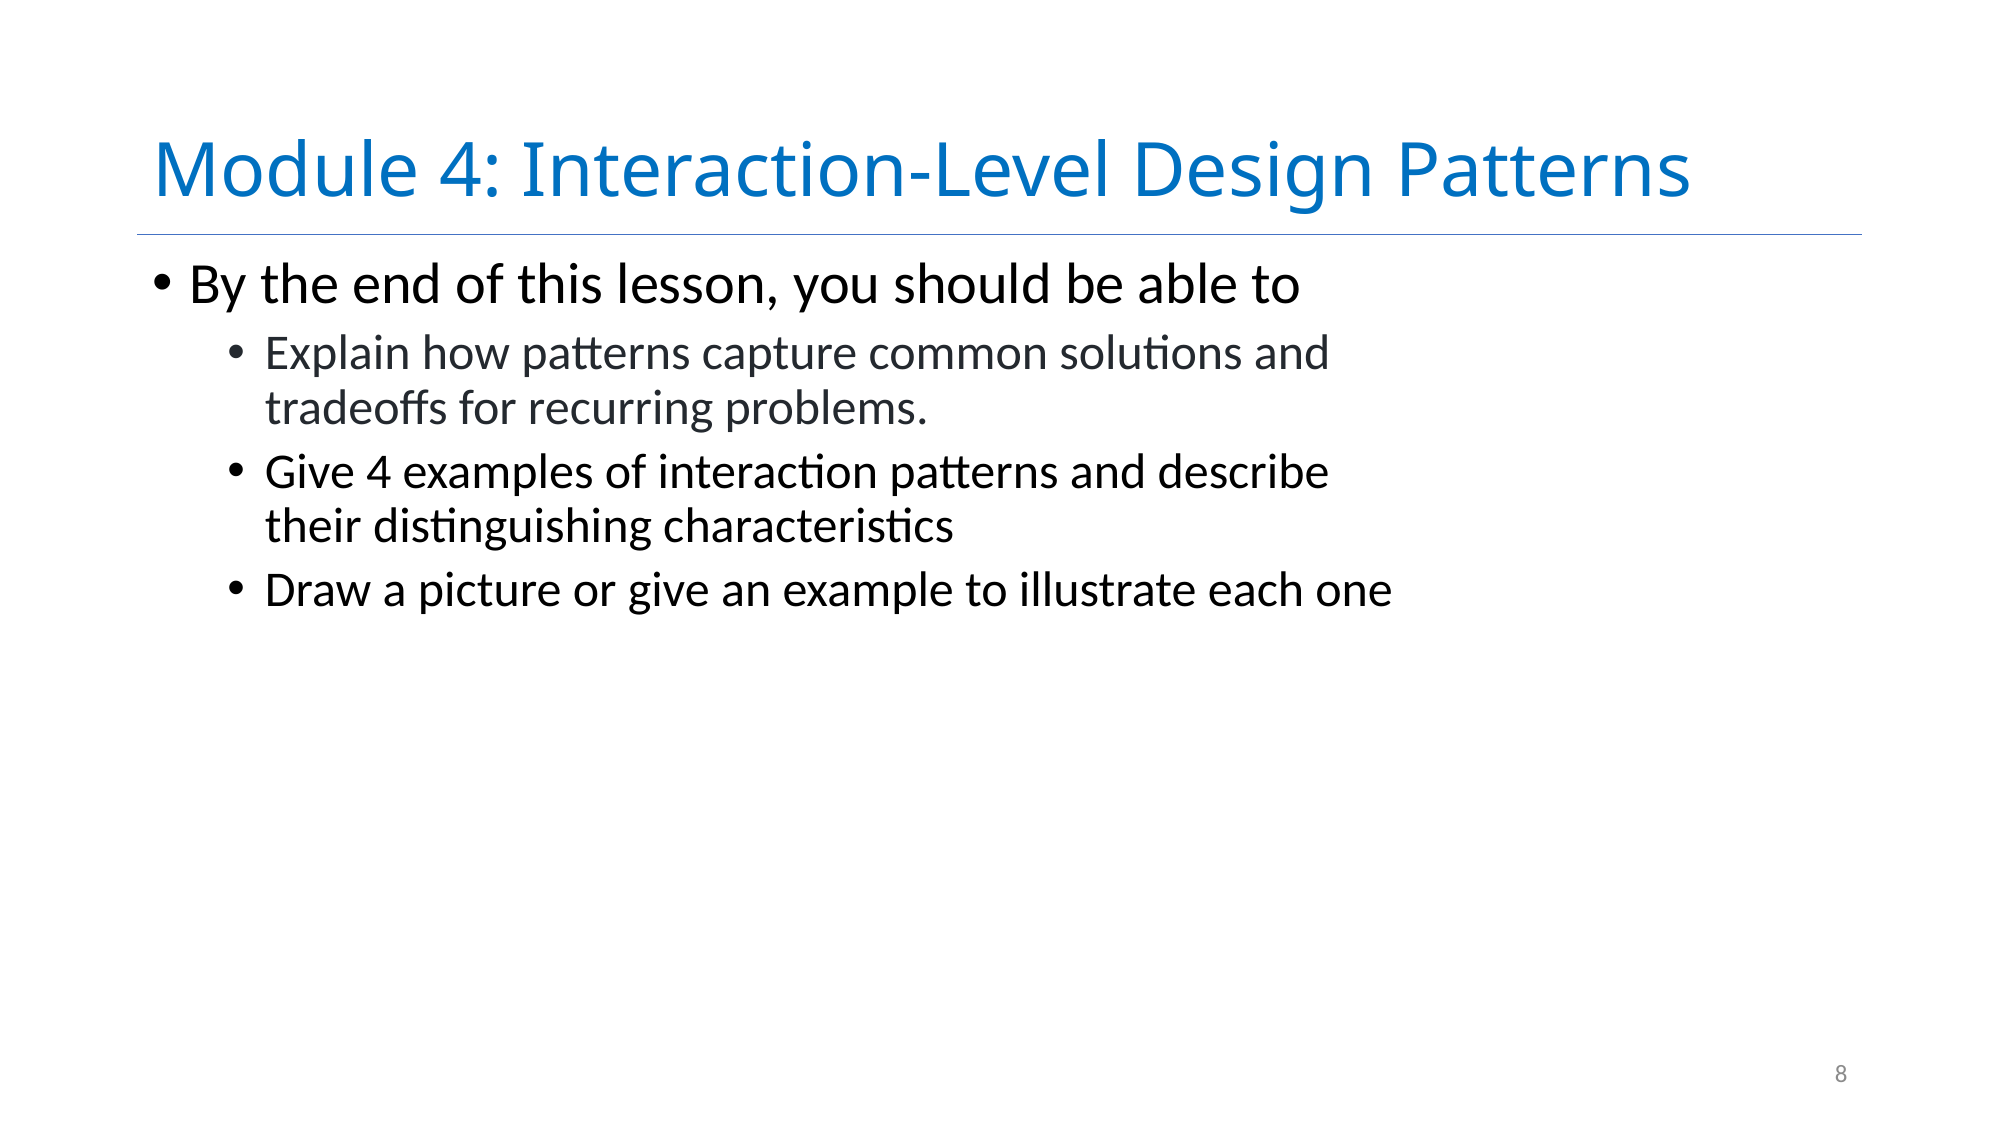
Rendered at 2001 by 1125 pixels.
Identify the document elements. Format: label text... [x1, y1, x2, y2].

slide_number 8 [1412, 1042, 1863, 1103]
title Module 4: Interaction-Level Design Patterns [137, 3, 1863, 221]
list By the end of this lesson, you should be able to Explain how patterns capture common solutions and tradeoffs for recurring problems. Give 4 examples of interaction patterns and describe their distinguishing characteristics Draw a picture or give an example to illustrate each one [137, 246, 1432, 960]
